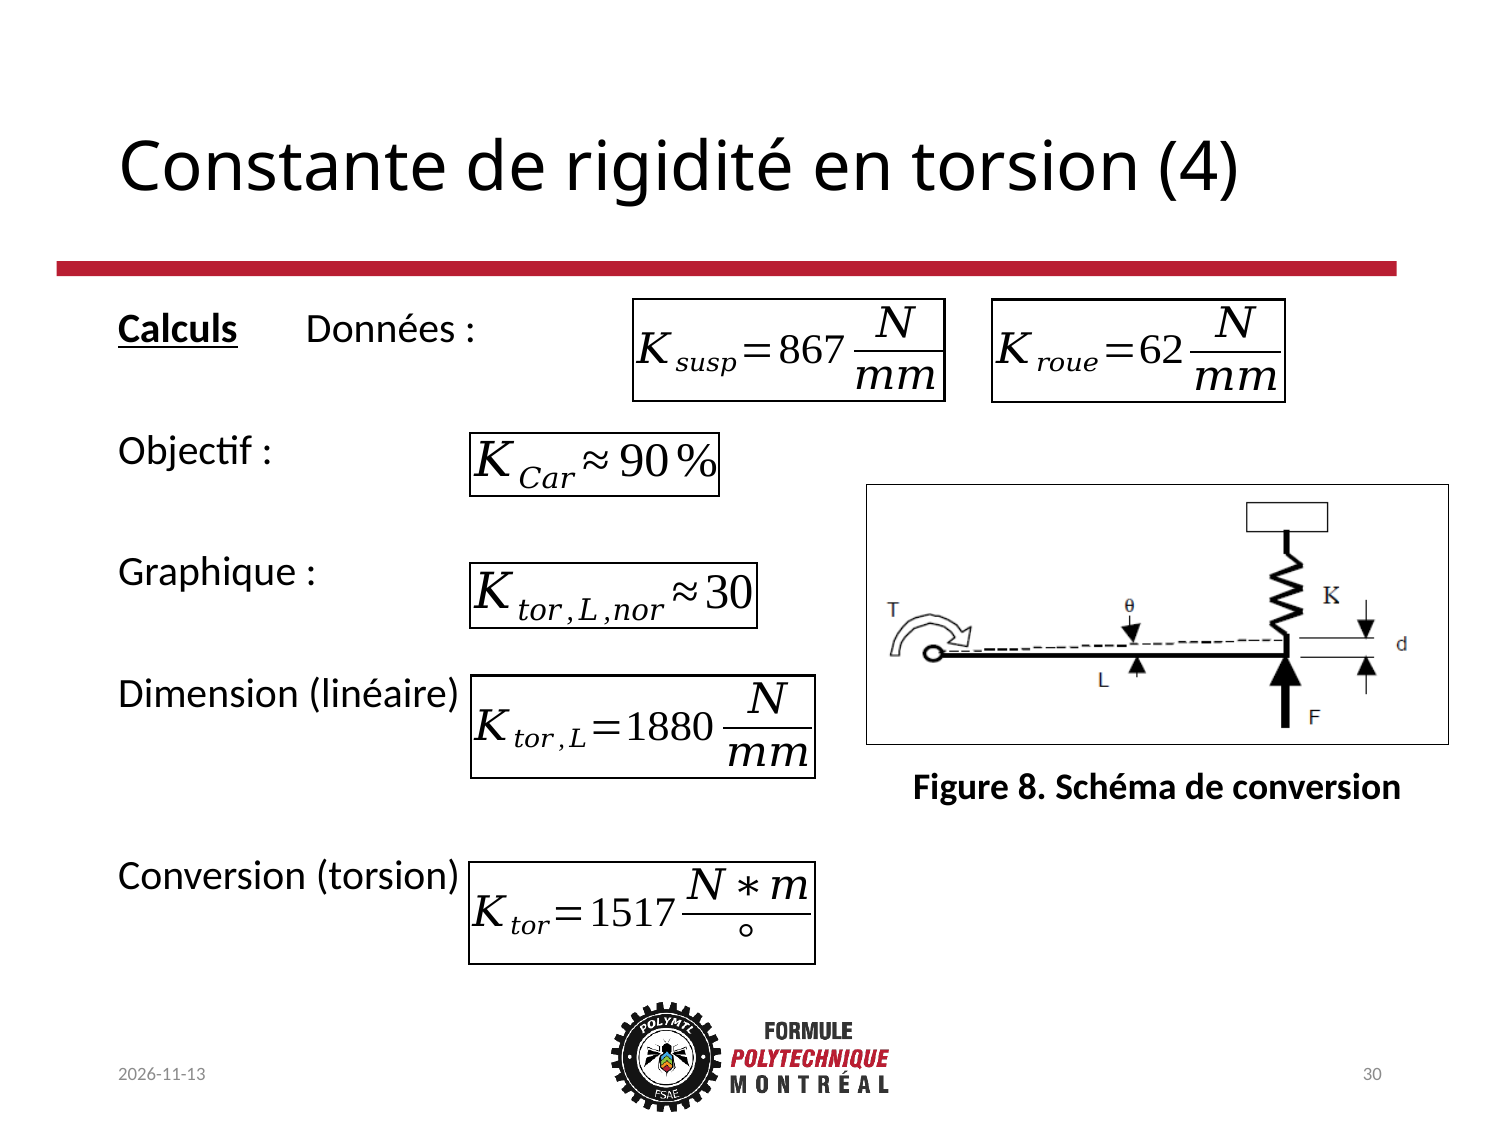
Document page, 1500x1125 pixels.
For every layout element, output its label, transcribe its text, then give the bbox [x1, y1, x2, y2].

slide_number 30 [1059, 1042, 1397, 1103]
picture [611, 1014, 889, 1112]
text_box Figure 8. Schéma de conversion [911, 755, 1403, 802]
title Constante de rigidité en torsion (4) [103, 59, 1397, 278]
list Calculs Données : Objectif : Graphique : Dimension (linéaire) : Conversion (torsion) : [103, 299, 1397, 1014]
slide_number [103, 1042, 441, 1103]
picture [866, 484, 1449, 745]
